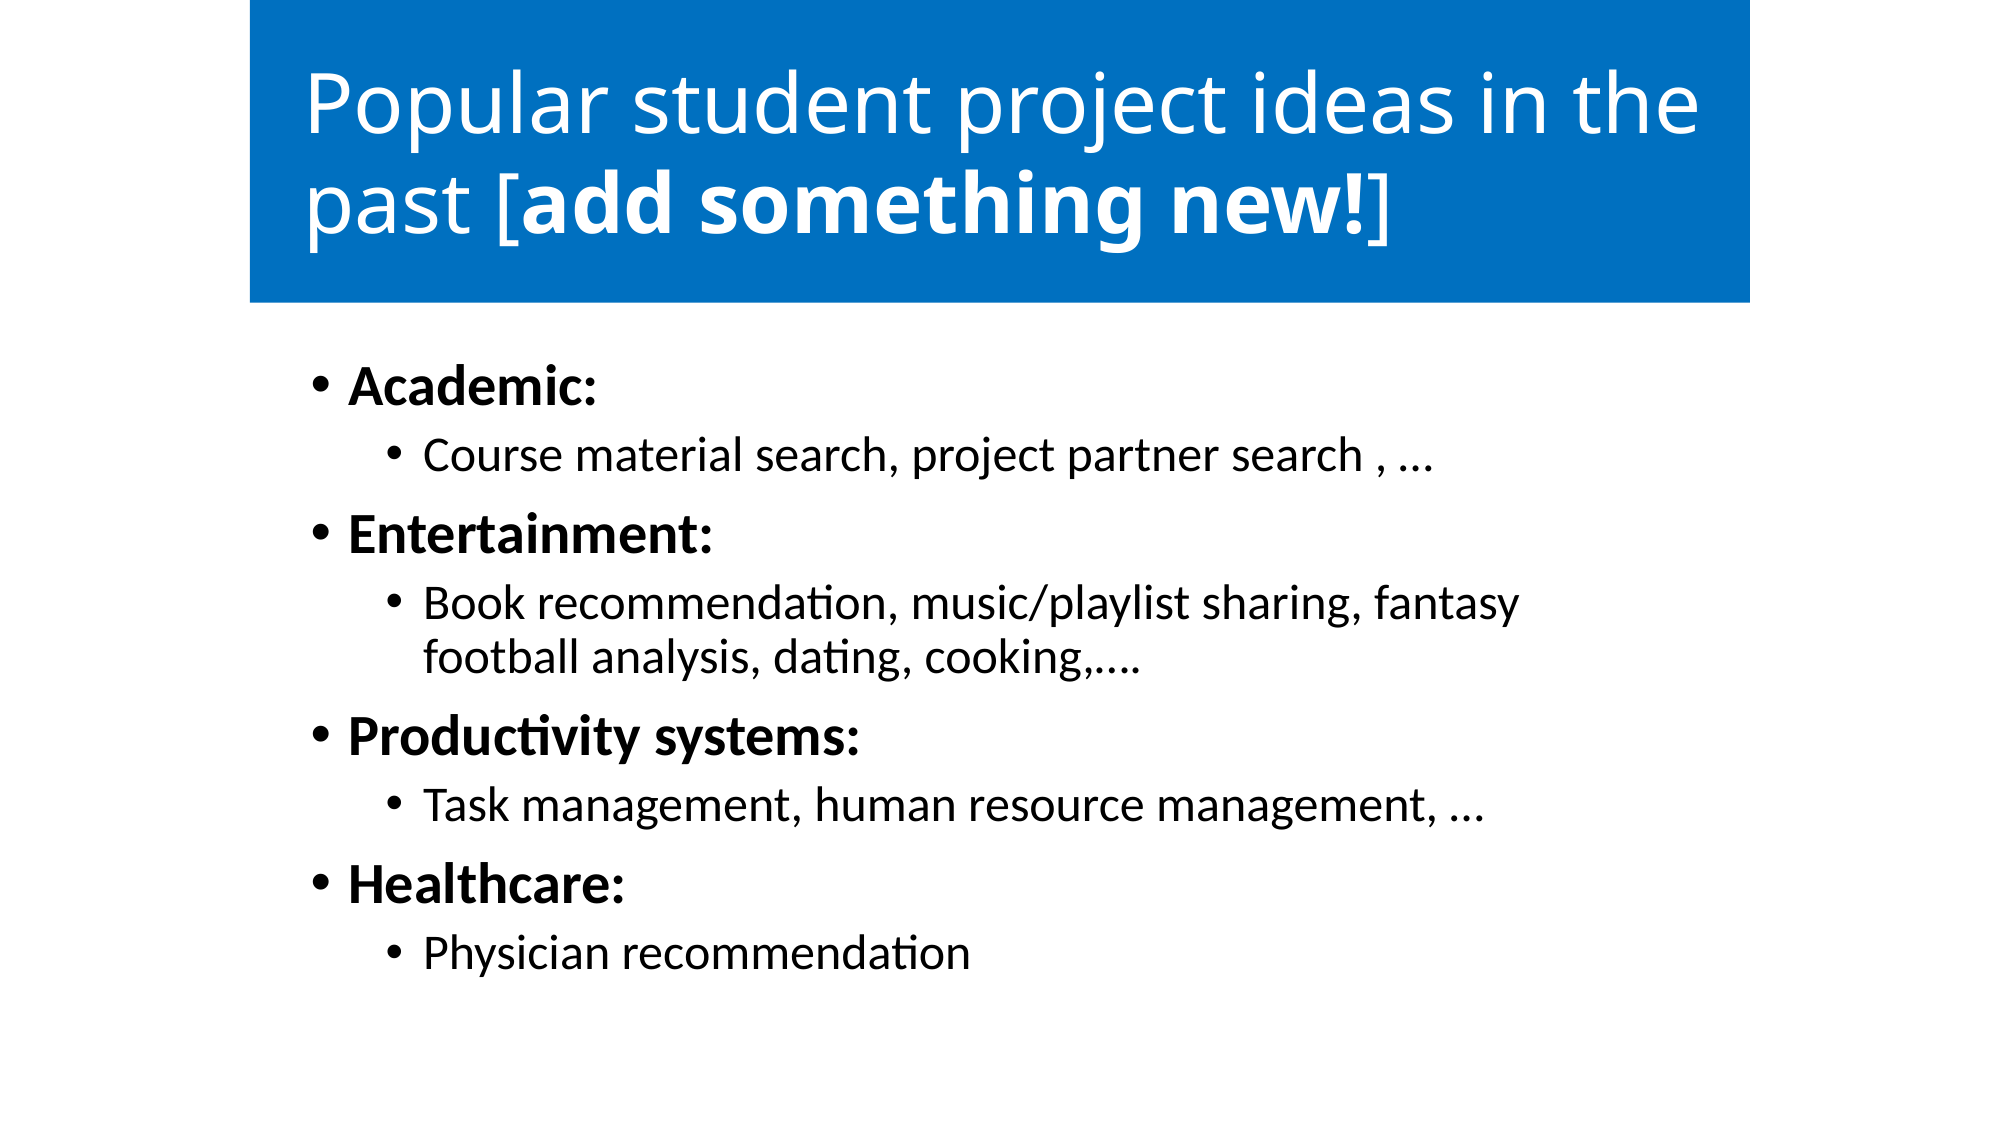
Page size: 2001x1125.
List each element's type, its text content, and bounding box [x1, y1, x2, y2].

list Academic: Course material search, project partner search , … Entertainment: Book recommendation, music/playlist sharing, fantasy football analysis, dating, cooking,…. Productivity systems: Task management, human resource management, … Healthcare: Physician recommendation [302, 347, 1639, 1081]
text_box [249, 0, 1750, 303]
text_box Popular student project ideas in the past [add something new!] [303, 21, 1733, 279]
